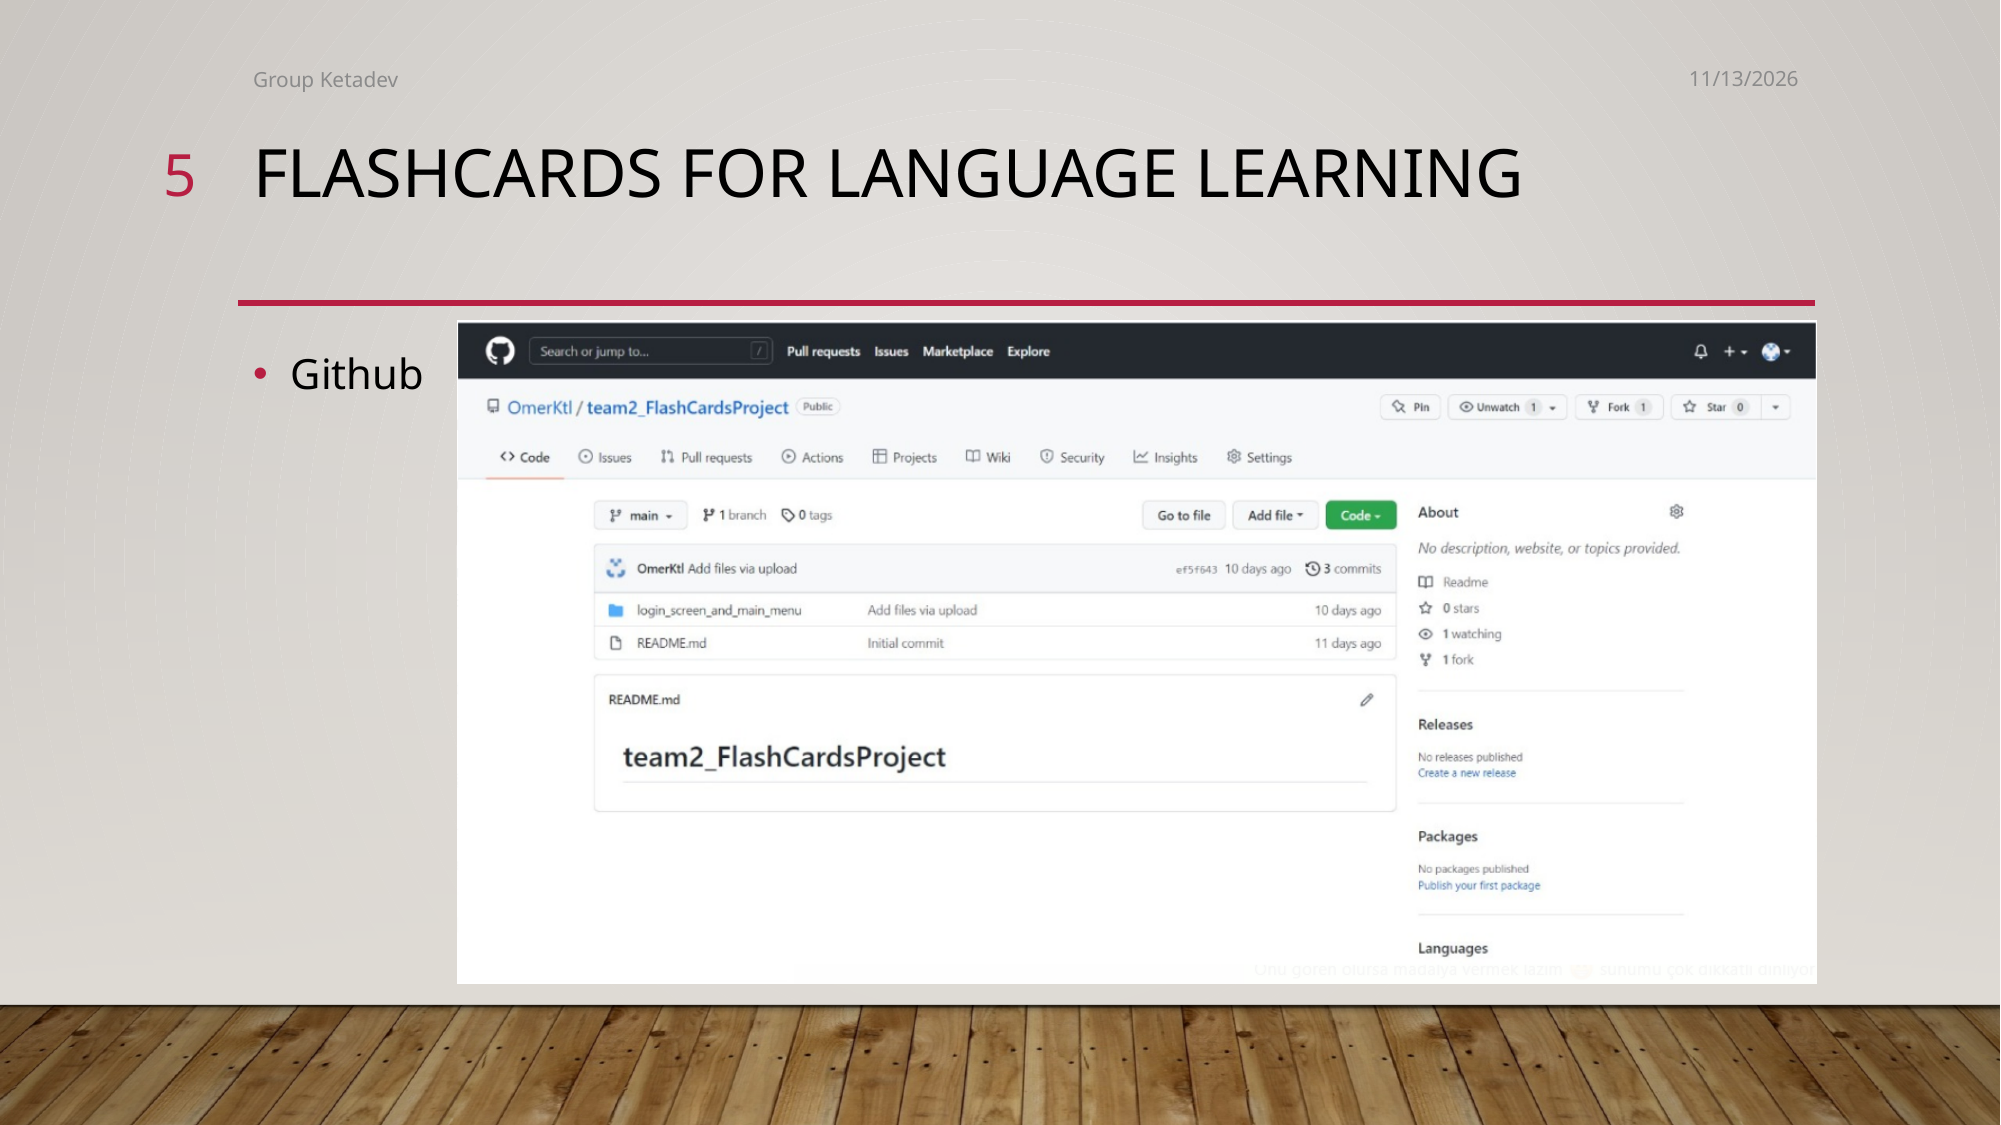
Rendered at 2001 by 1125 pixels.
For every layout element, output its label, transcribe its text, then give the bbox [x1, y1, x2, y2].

slide_number 5 [78, 131, 212, 214]
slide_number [1239, 54, 1814, 105]
list Github [238, 330, 457, 897]
footer Group Ketadev [238, 54, 1213, 105]
title FlashCards For Language Learnıng [238, 131, 1814, 305]
picture [457, 319, 1817, 985]
picture [0, 1005, 2000, 1125]
